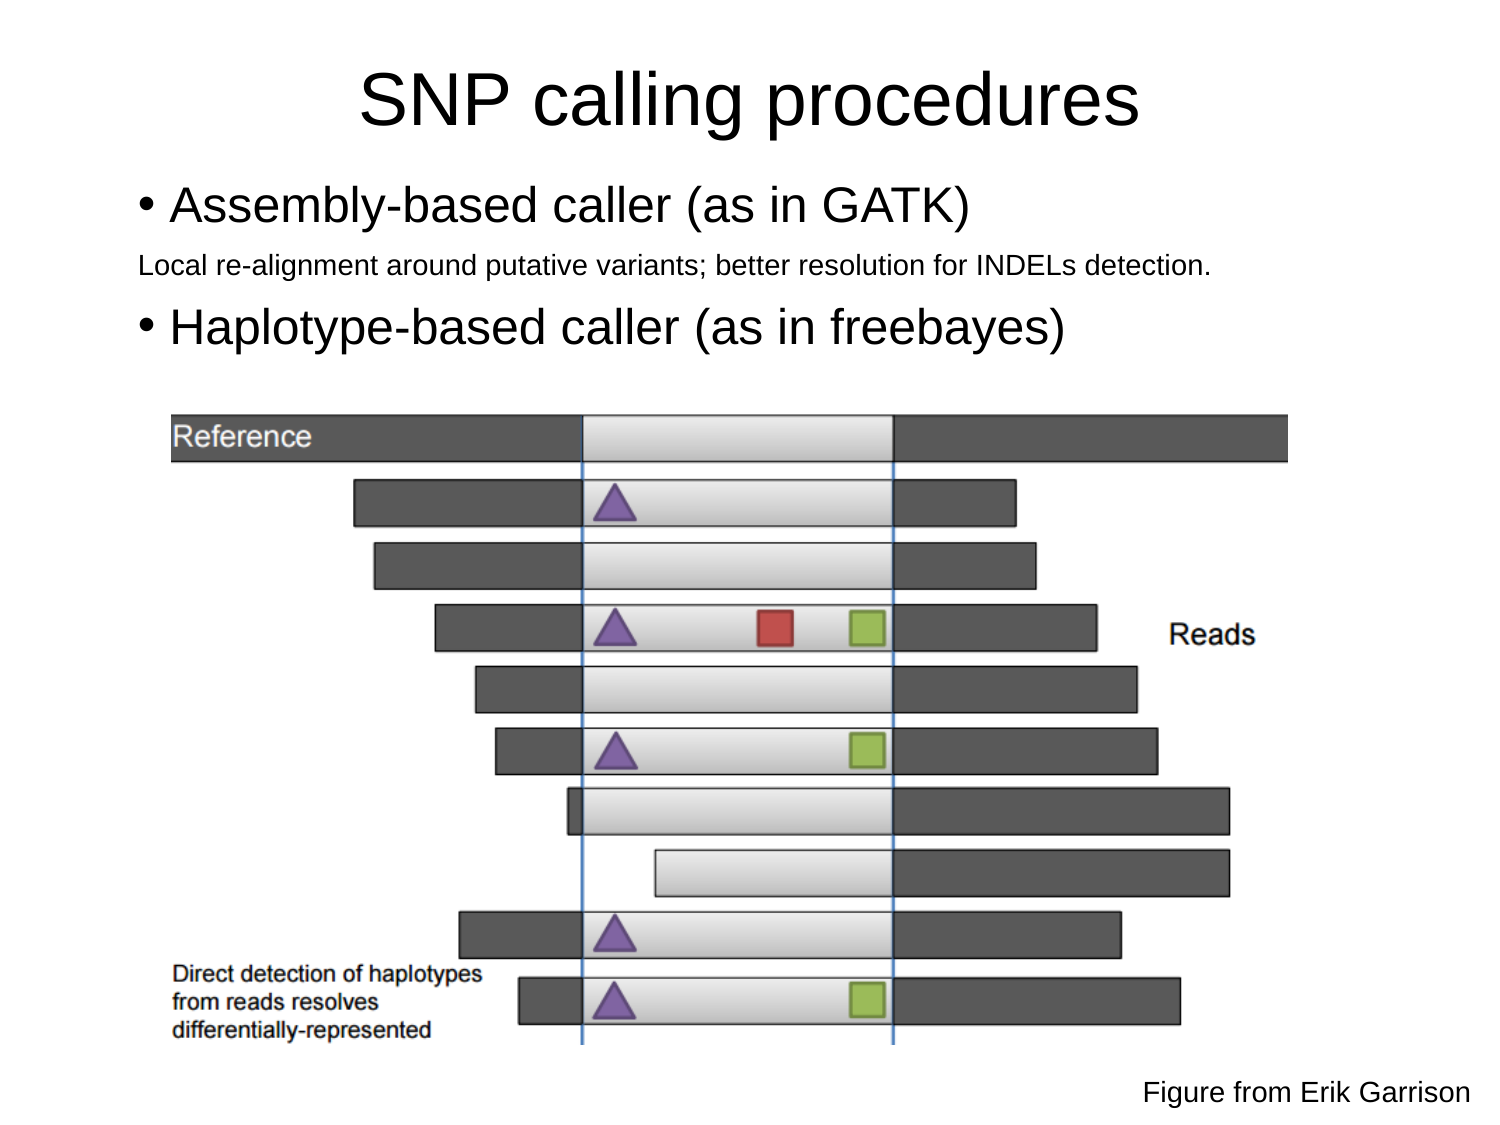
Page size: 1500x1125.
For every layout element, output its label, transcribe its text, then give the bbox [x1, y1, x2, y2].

list Assembly-based caller (as in GATK) Local re-alignment around putative variants; better resolution for INDELs detection. Haplotype-based caller (as in freebayes) [75, 157, 1425, 901]
text_box Figure from Erik Garrison [1127, 1065, 1487, 1116]
picture [170, 409, 1288, 1046]
title SNP calling procedures [75, 1, 1425, 157]
